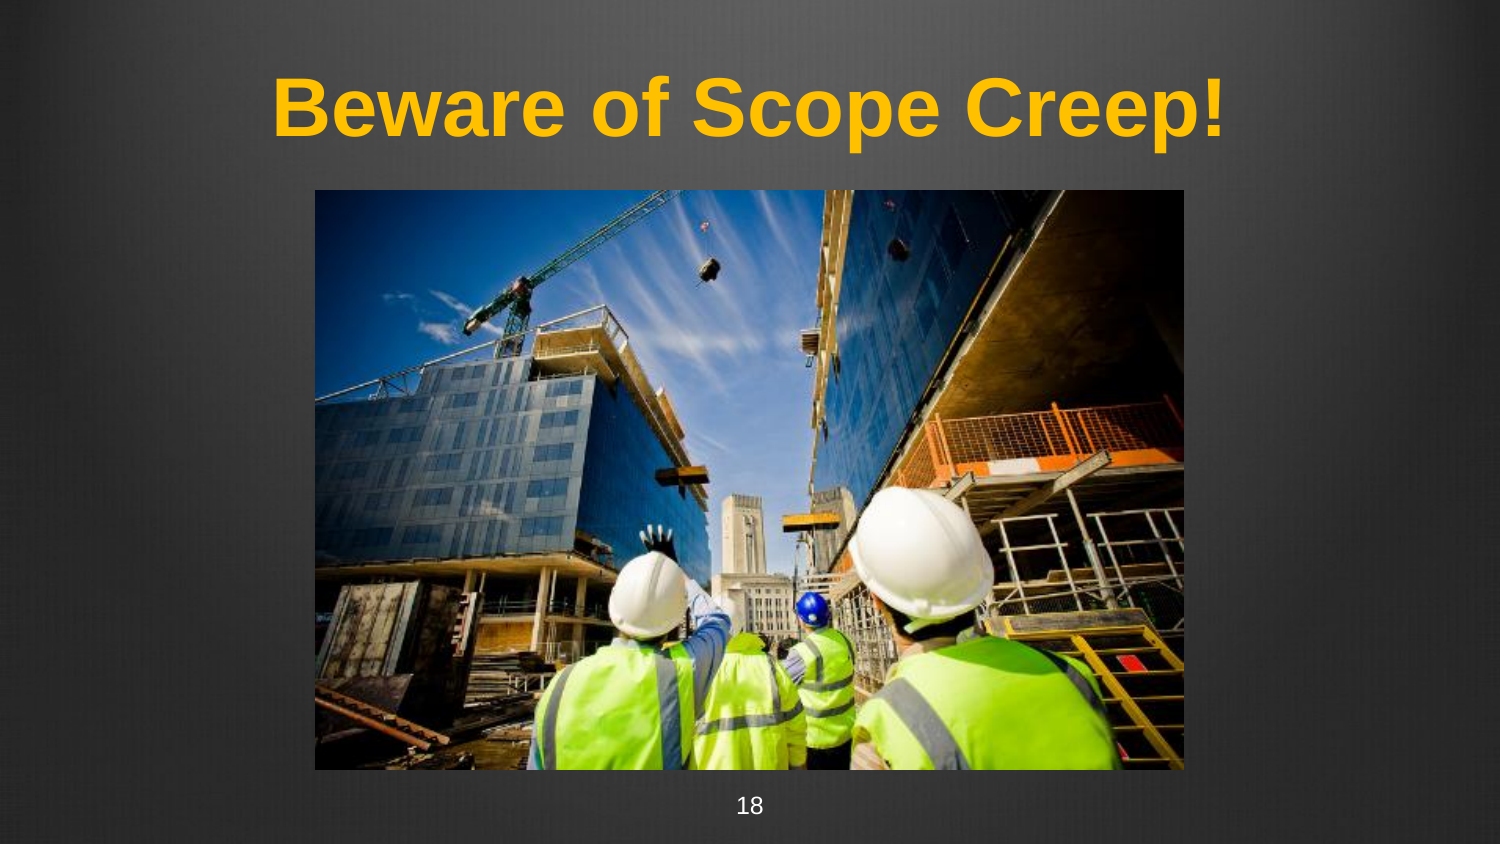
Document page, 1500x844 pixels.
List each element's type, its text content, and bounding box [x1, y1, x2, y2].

slide_number 18 [693, 808, 807, 827]
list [315, 190, 1184, 770]
title Beware of Scope Creep! [112, 14, 1388, 191]
